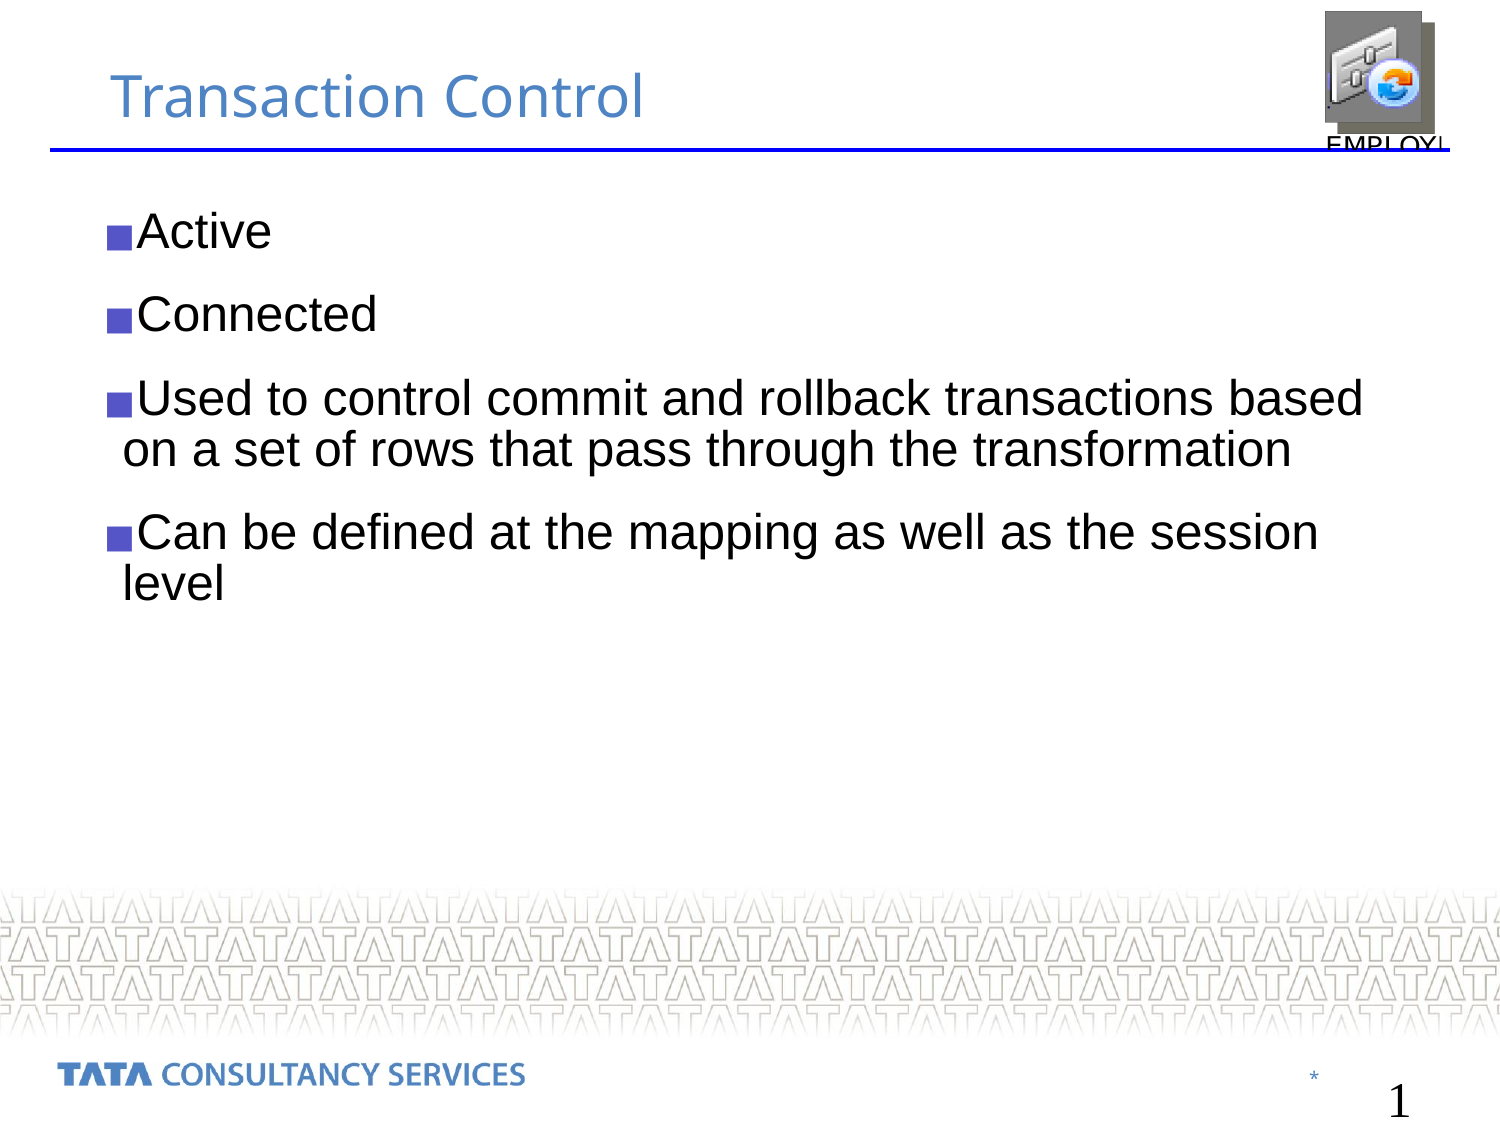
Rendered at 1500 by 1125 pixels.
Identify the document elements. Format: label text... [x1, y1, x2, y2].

picture [0, 885, 1500, 1039]
list Active Connected Used to control commit and rollback transactions based on a set of rows that pass through the transformation Can be defined at the mapping as well as the session level [87, 200, 1448, 713]
picture [57, 1062, 525, 1086]
slide_number ‹#› [1371, 1059, 1435, 1104]
picture [1316, 11, 1442, 150]
title Transaction Control [95, 22, 1456, 166]
